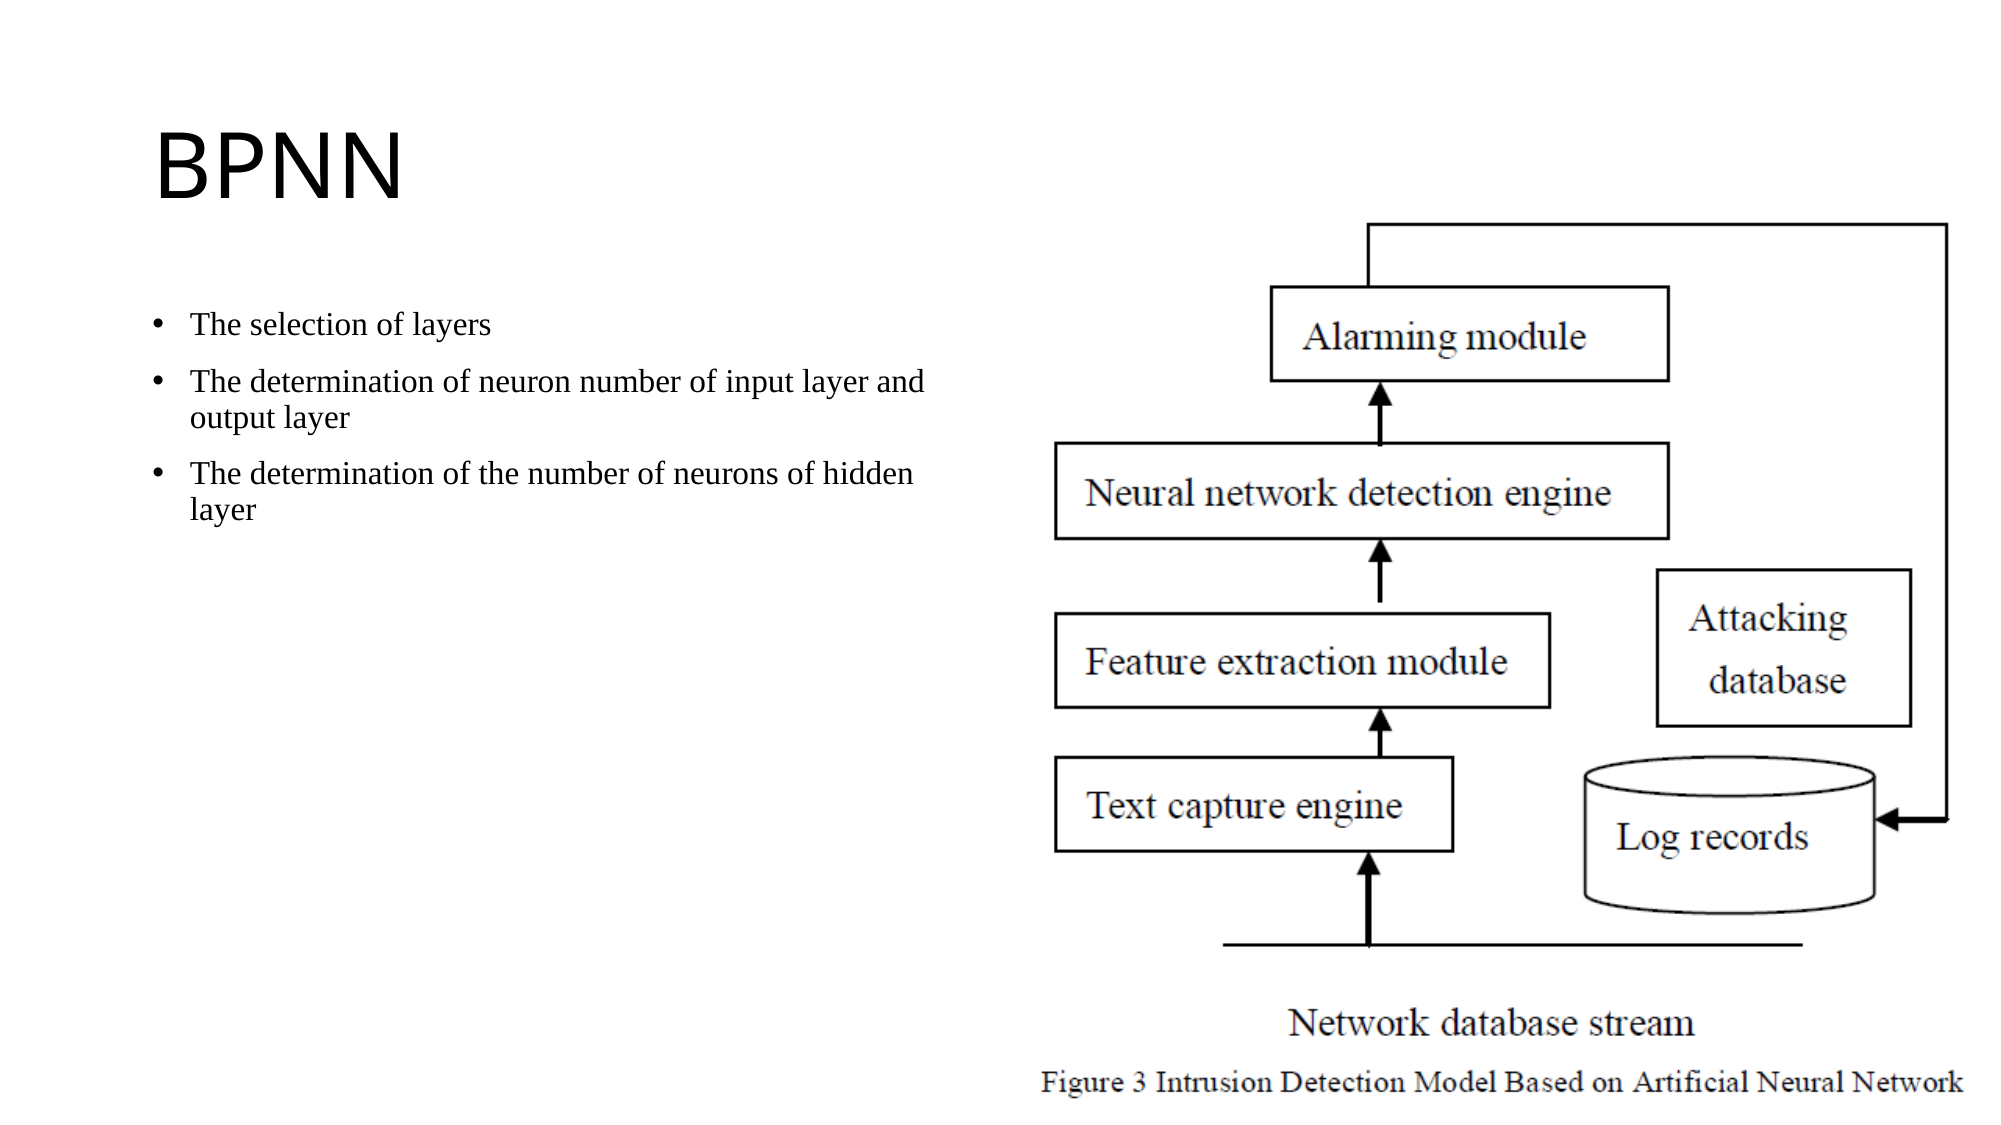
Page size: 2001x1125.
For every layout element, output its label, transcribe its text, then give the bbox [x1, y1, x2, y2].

list The selection of layers The determination of neuron number of input layer and output layer The determination of the number of neurons of hidden layer [137, 299, 992, 1014]
picture [992, 195, 2000, 1125]
title BPNN [137, 59, 1307, 278]
